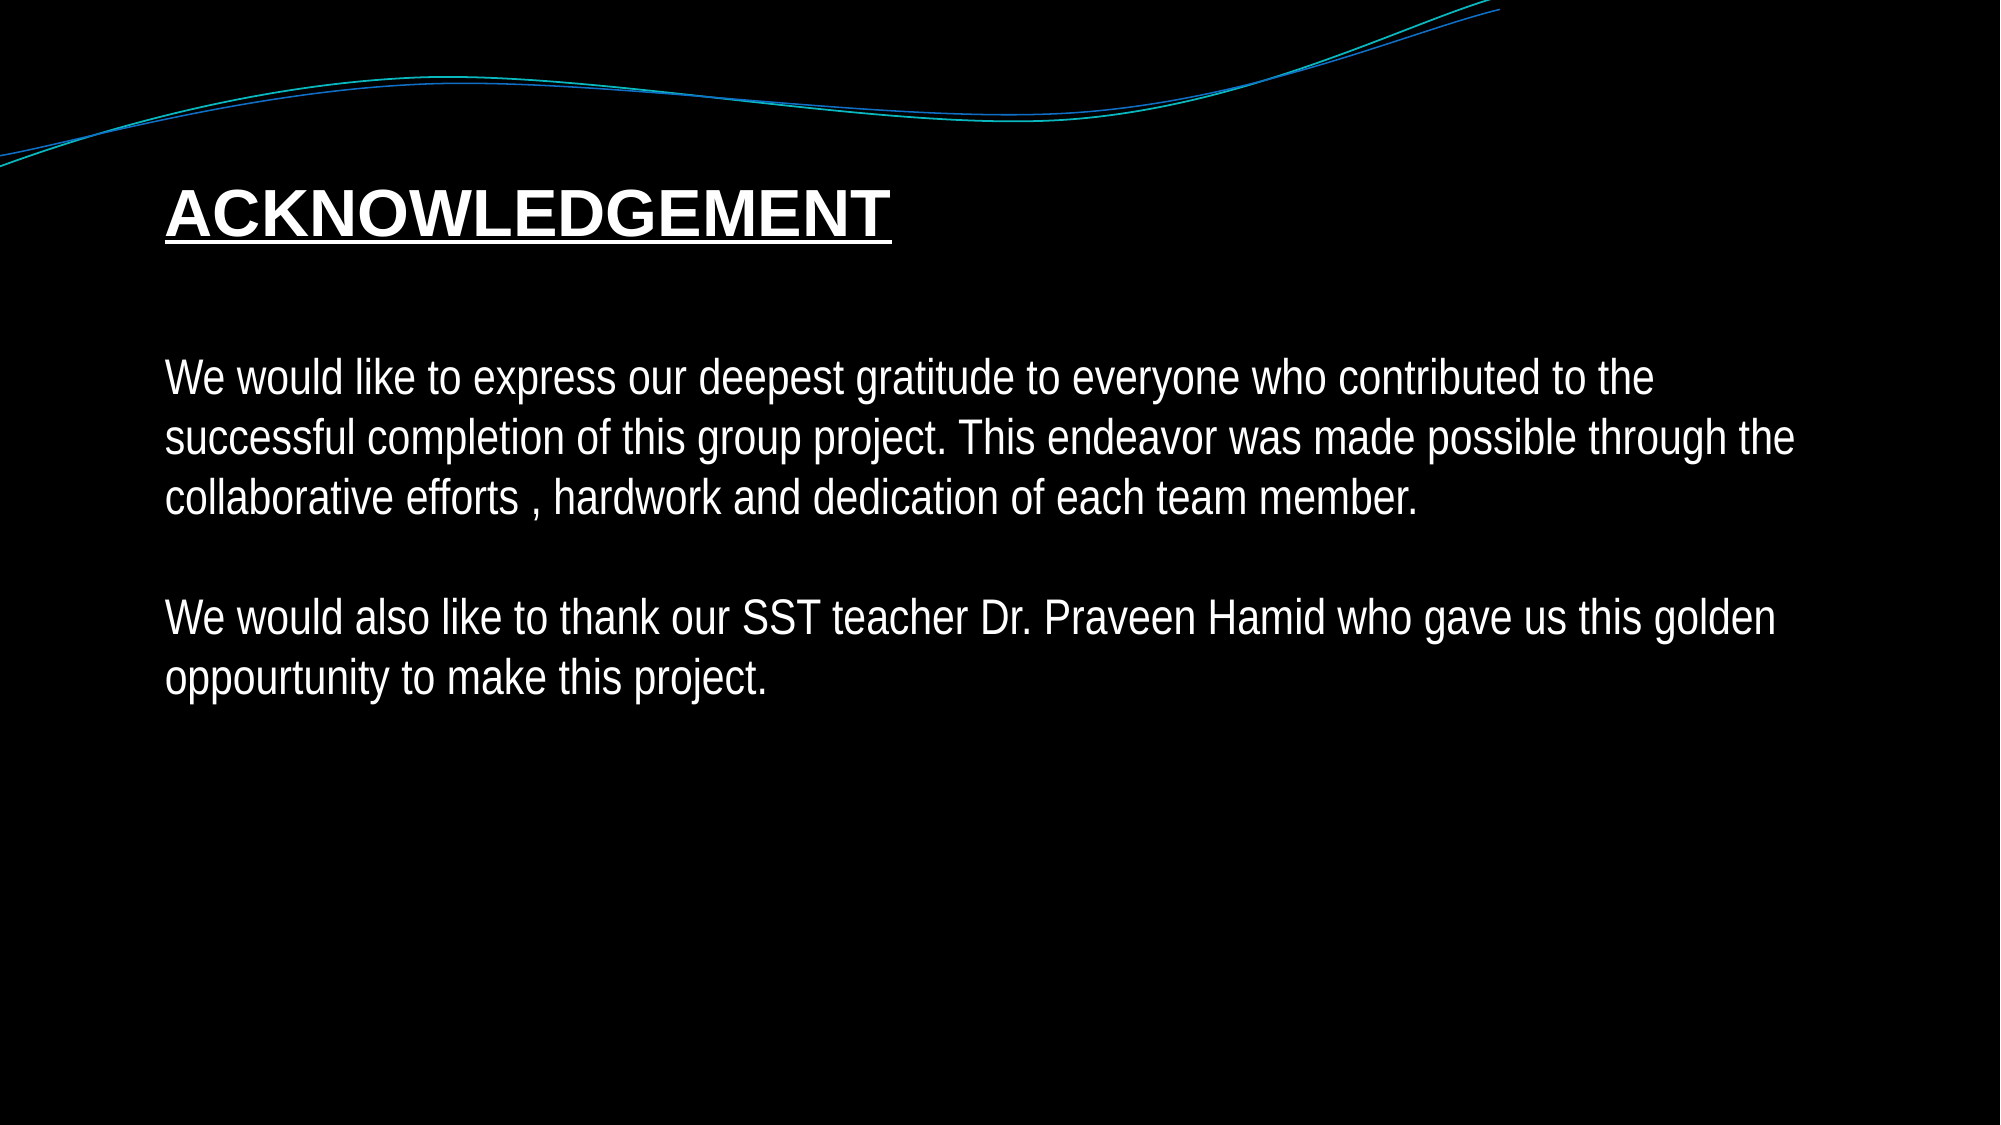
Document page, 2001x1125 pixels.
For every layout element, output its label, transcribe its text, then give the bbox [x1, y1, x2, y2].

text_box ACKNOWLEDGEMENT [149, 162, 913, 258]
text_box We would like to express our deepest gratitude to everyone who contributed to the successful completion of this group project. This endeavor was made possible through the collaborative efforts , hardwork and dedication of each team member. We would also like to thank our SST teacher Dr. Praveen Hamid who gave us this golden oppourtunity to make this project. [150, 337, 1838, 773]
